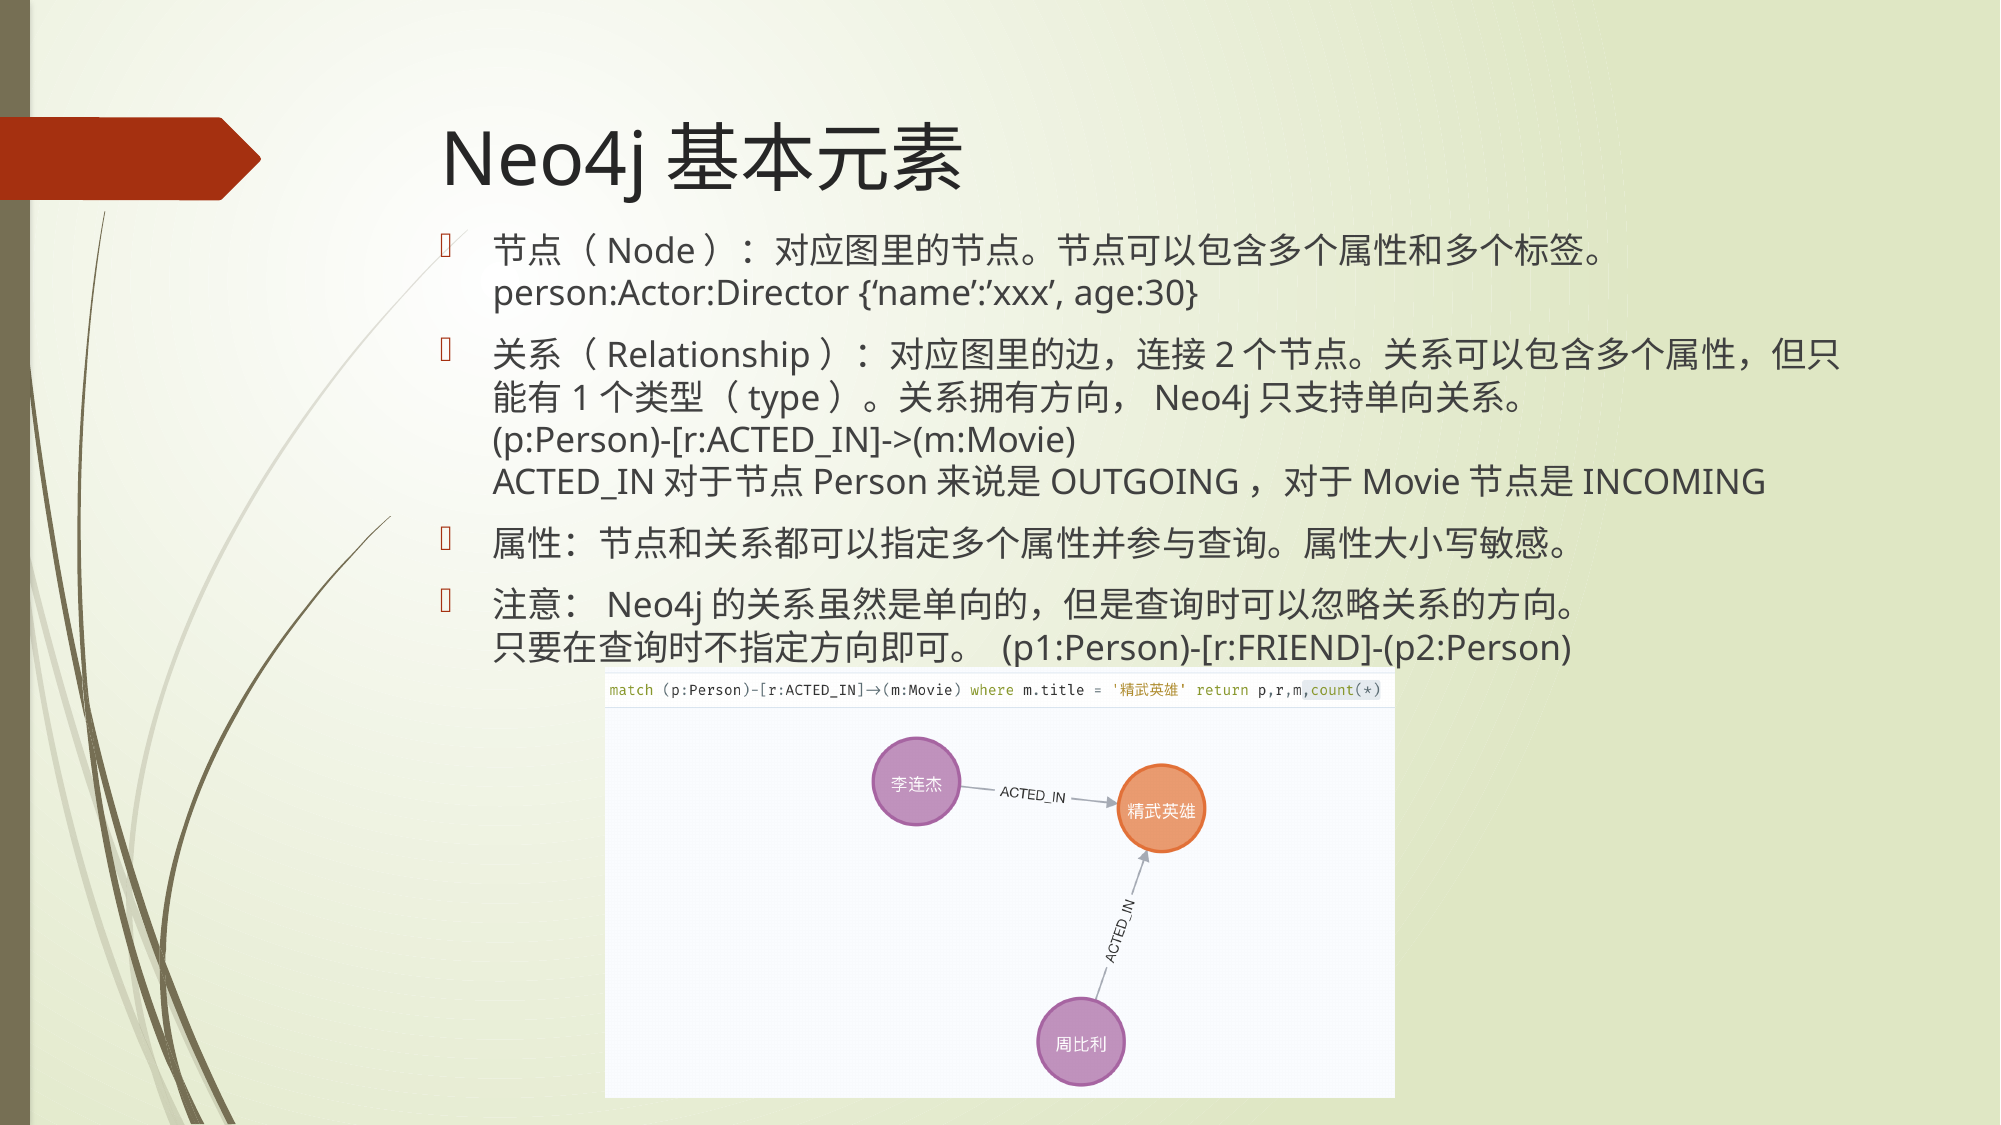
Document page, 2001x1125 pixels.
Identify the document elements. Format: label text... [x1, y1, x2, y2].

title Neo4j基本元素 [425, 102, 1888, 220]
picture [604, 667, 1395, 1098]
list 节点（Node）：对应图里的节点。节点可以包含多个属性和多个标签。 person:Actor:Director {‘name’:’xxx’, age:30} 关系（Relationship）：对应图里的边，连接2个节点。关系可以包含多个属性，但只能有1个类型（type）。关系拥有方向，Neo4j只支持单向关系。 (p:Person)-[r:ACTED_IN]->(m:Movie) ACTED_IN对于节点Person来说是OUTGOING，对于Movie节点是INCOMING 属性：节点和关系都可以指定多个属性并参与查询。属性大小写敏感。 注意：Neo4j的关系虽然是单向的，但是查询时可以忽略关系的方向。 只要在查询时不指定方向即可。 (p1:Person)-[r:FRIEND]-(p2:Person) [424, 220, 1888, 841]
